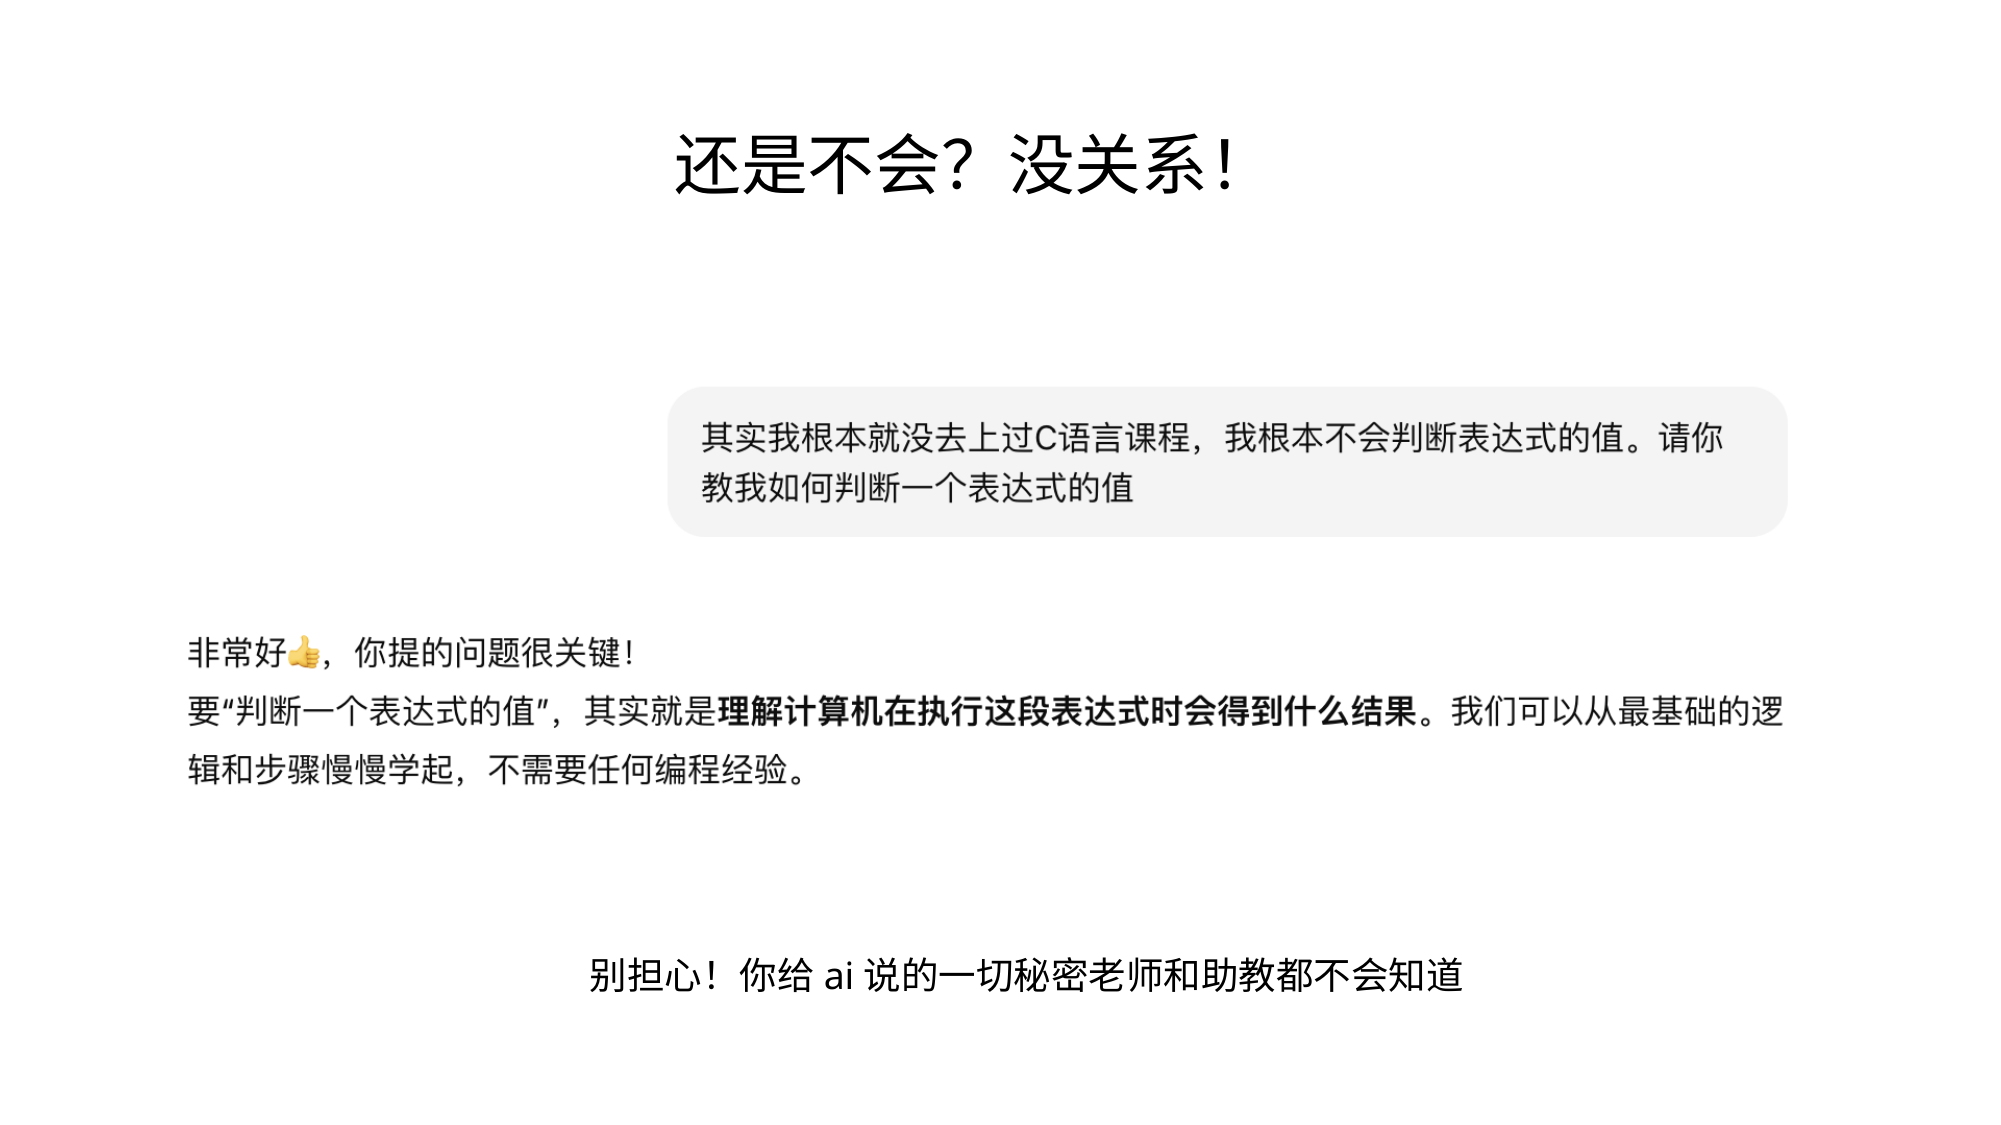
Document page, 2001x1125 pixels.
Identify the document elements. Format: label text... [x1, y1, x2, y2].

text_box 别担心！你给ai说的一切秘密老师和助教都不会知道 [574, 944, 1864, 1005]
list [157, 274, 1843, 851]
title 还是不会？没关系！ [333, 119, 1617, 217]
